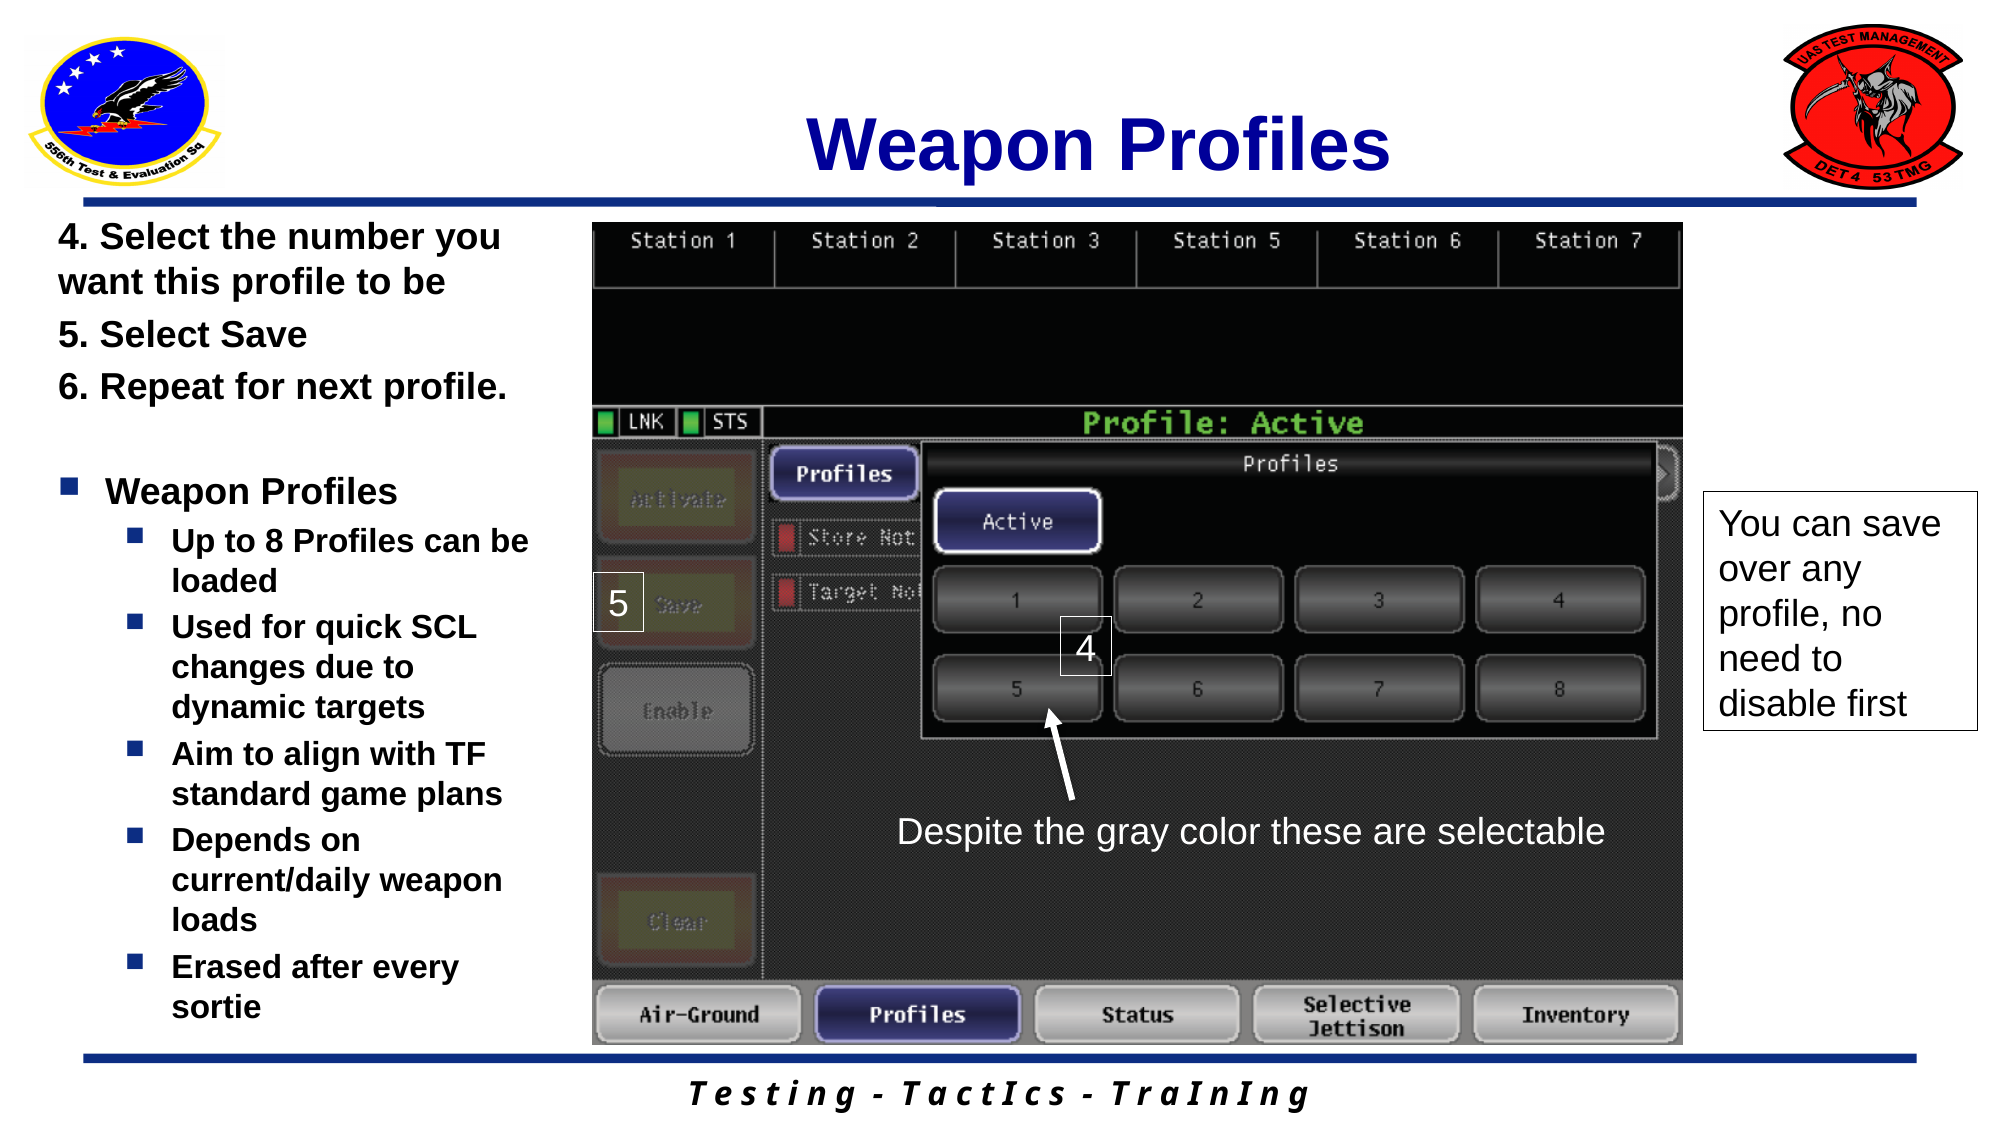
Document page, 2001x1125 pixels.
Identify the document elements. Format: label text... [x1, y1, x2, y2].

title Weapon Profiles [259, 43, 1941, 194]
text_box 4. Select the number you want this profile to be 5. Select Save 6. Repeat for next profile. Weapon Profiles Up to 8 Profiles can be loaded Used for quick SCL changes due to dynamic targets Aim to align with TF standard game plans Depends on current/daily weapon loads Erased after every sortie [43, 204, 572, 1029]
picture [24, 35, 225, 188]
picture [592, 222, 1683, 1046]
picture [1783, 24, 1963, 190]
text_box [1048, 707, 1073, 801]
text_box You can save over any profile, no need to disable first [1703, 491, 1978, 731]
